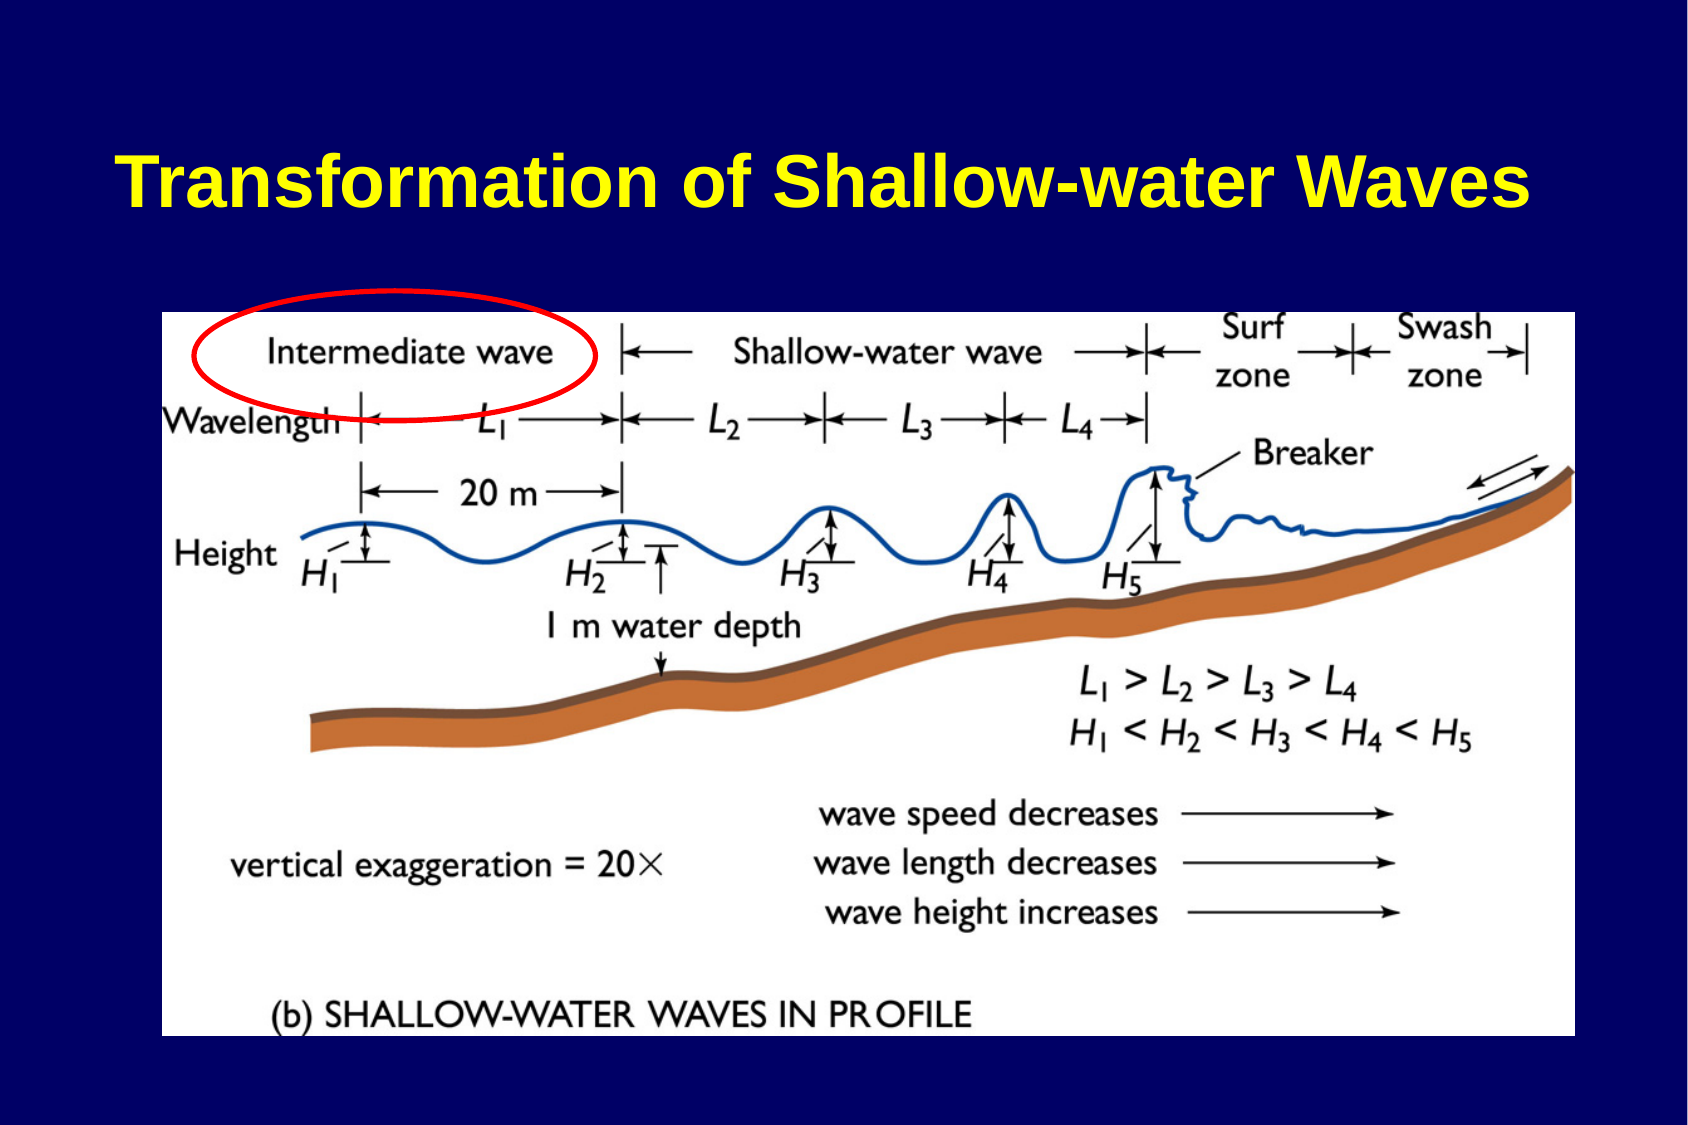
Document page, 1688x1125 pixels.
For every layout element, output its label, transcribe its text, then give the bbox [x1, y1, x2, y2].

title Transformation of Shallow-water Waves [93, 99, 1581, 288]
text_box [252, 290, 538, 310]
picture [162, 312, 1576, 1036]
